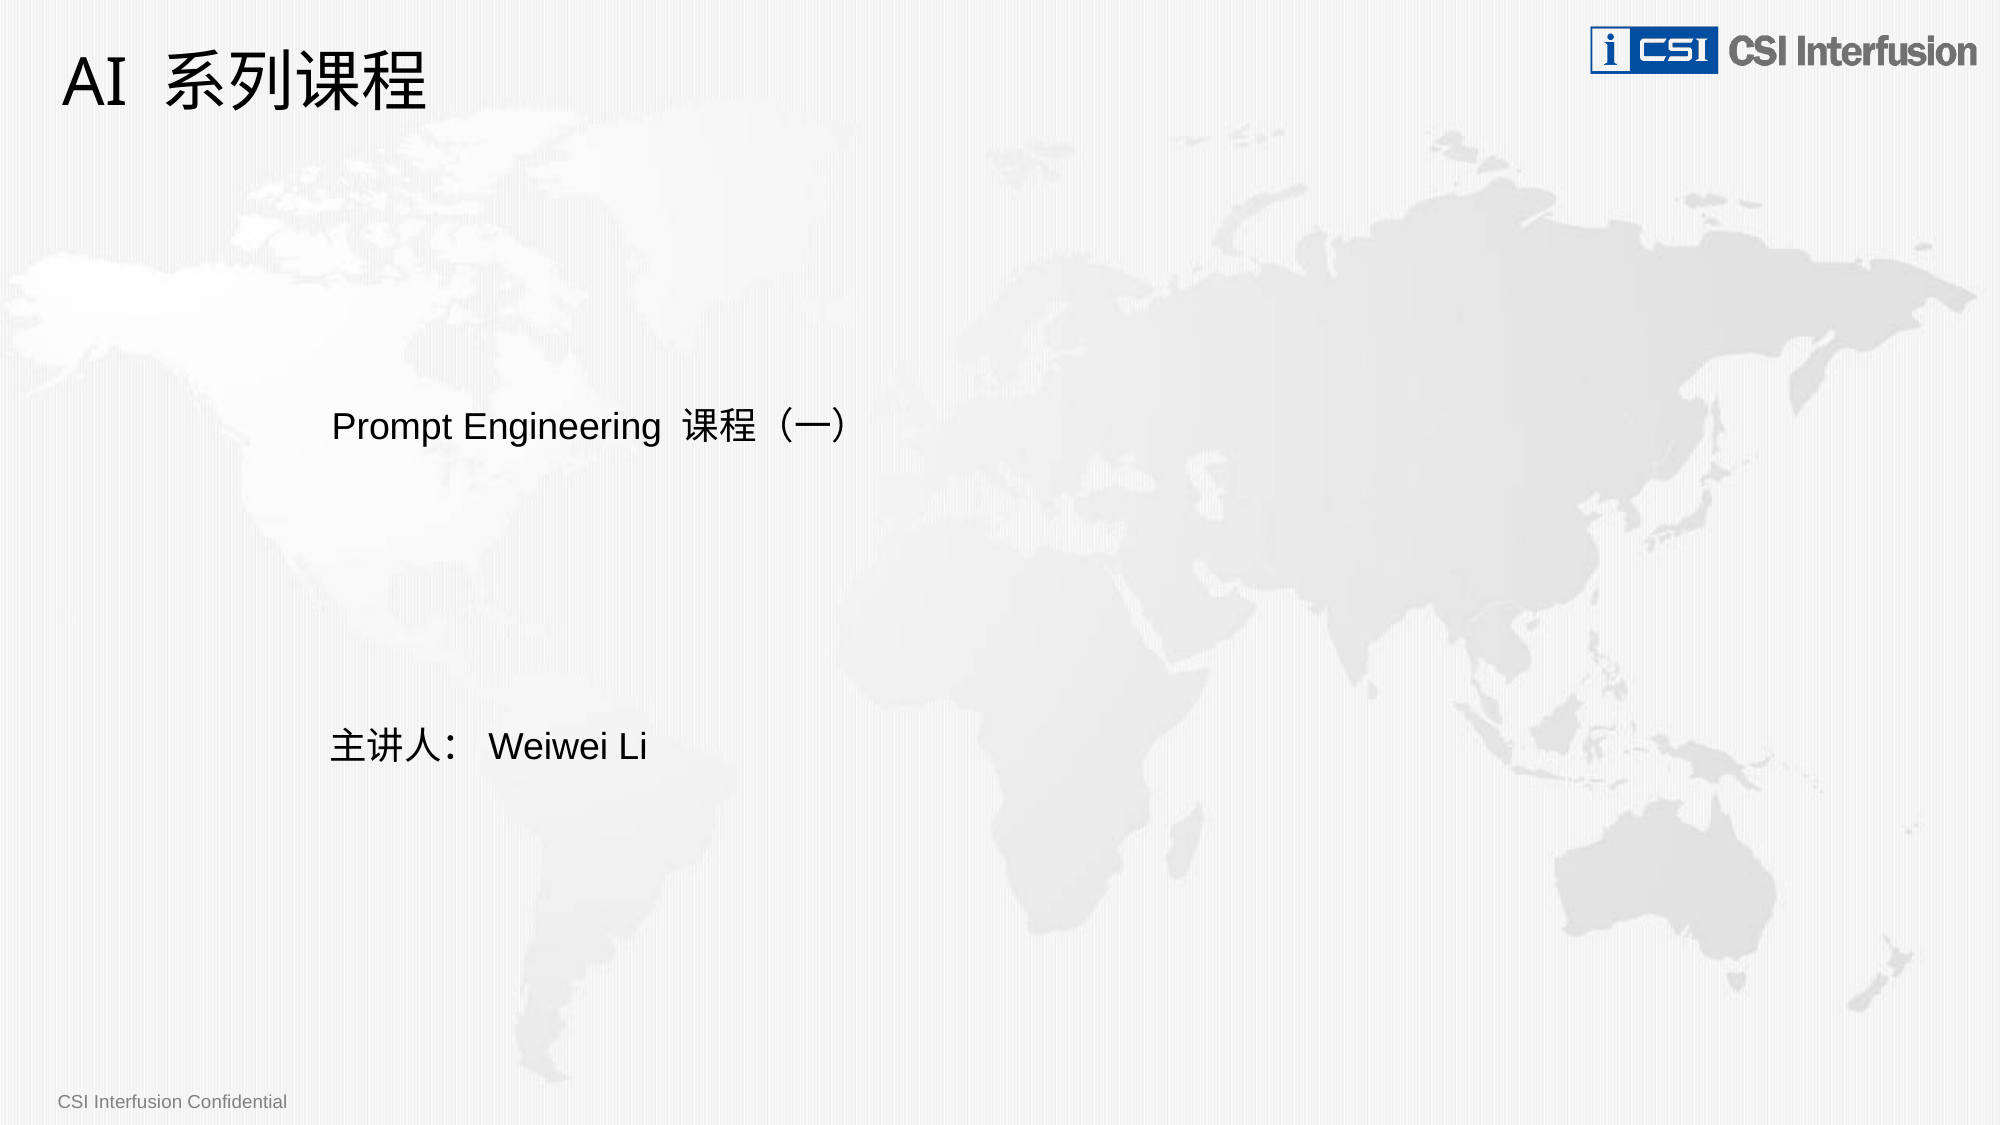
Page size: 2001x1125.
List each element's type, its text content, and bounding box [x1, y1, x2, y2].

title Prompt Engineering 课程（一） [316, 394, 1896, 530]
picture [0, 0, 2000, 1125]
text_box AI 系列课程 [47, 31, 773, 126]
text_box 主讲人：Weiwei Li [314, 714, 663, 775]
